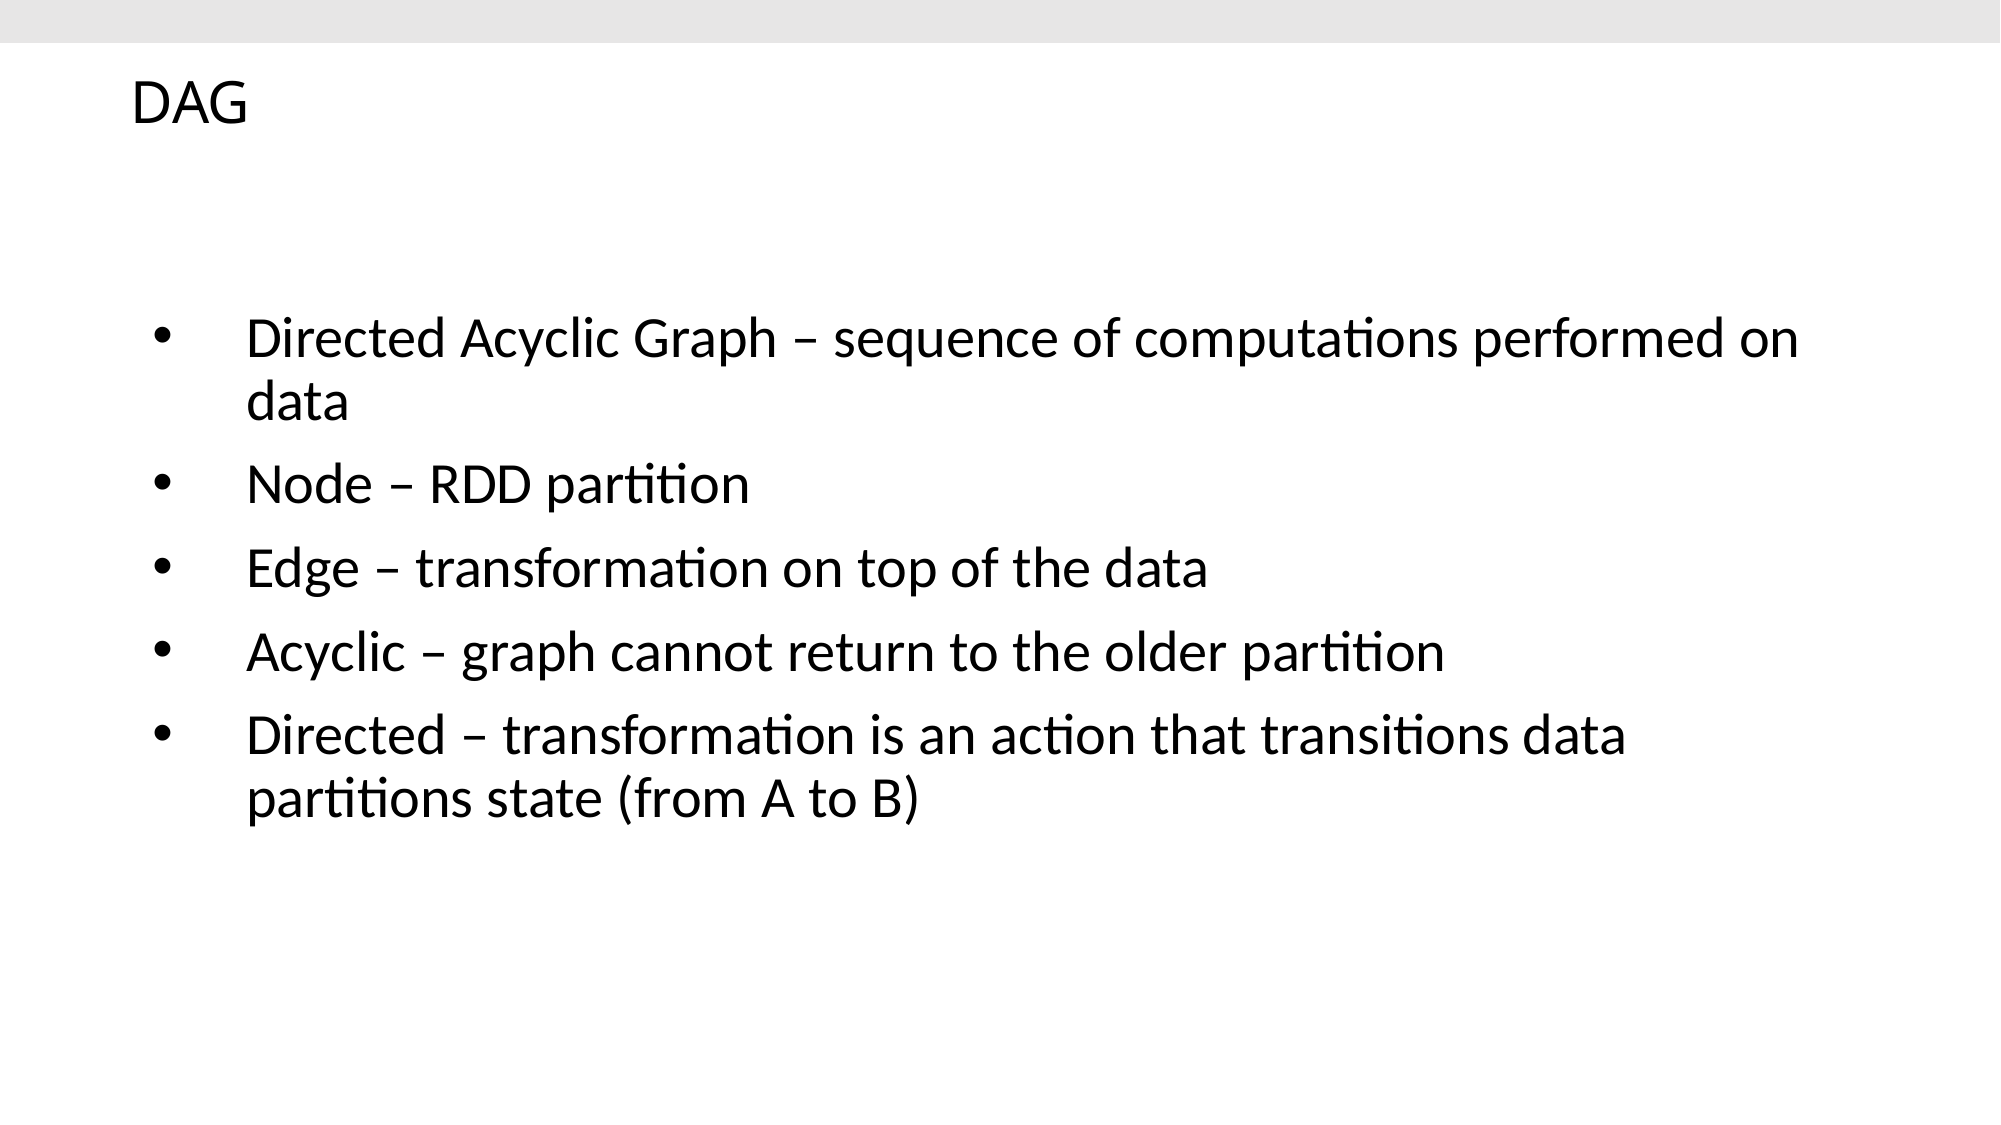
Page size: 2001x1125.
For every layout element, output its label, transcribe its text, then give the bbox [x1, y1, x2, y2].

title DAG [115, 47, 1841, 214]
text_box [0, 0, 2000, 47]
text_box Directed Acyclic Graph – sequence of computations performed on data Node – RDD partition Edge – transformation on top of the data Acyclic – graph cannot return to the older partition Directed – transformation is an action that transitions data partitions state (from A to B) [137, 299, 1863, 1014]
